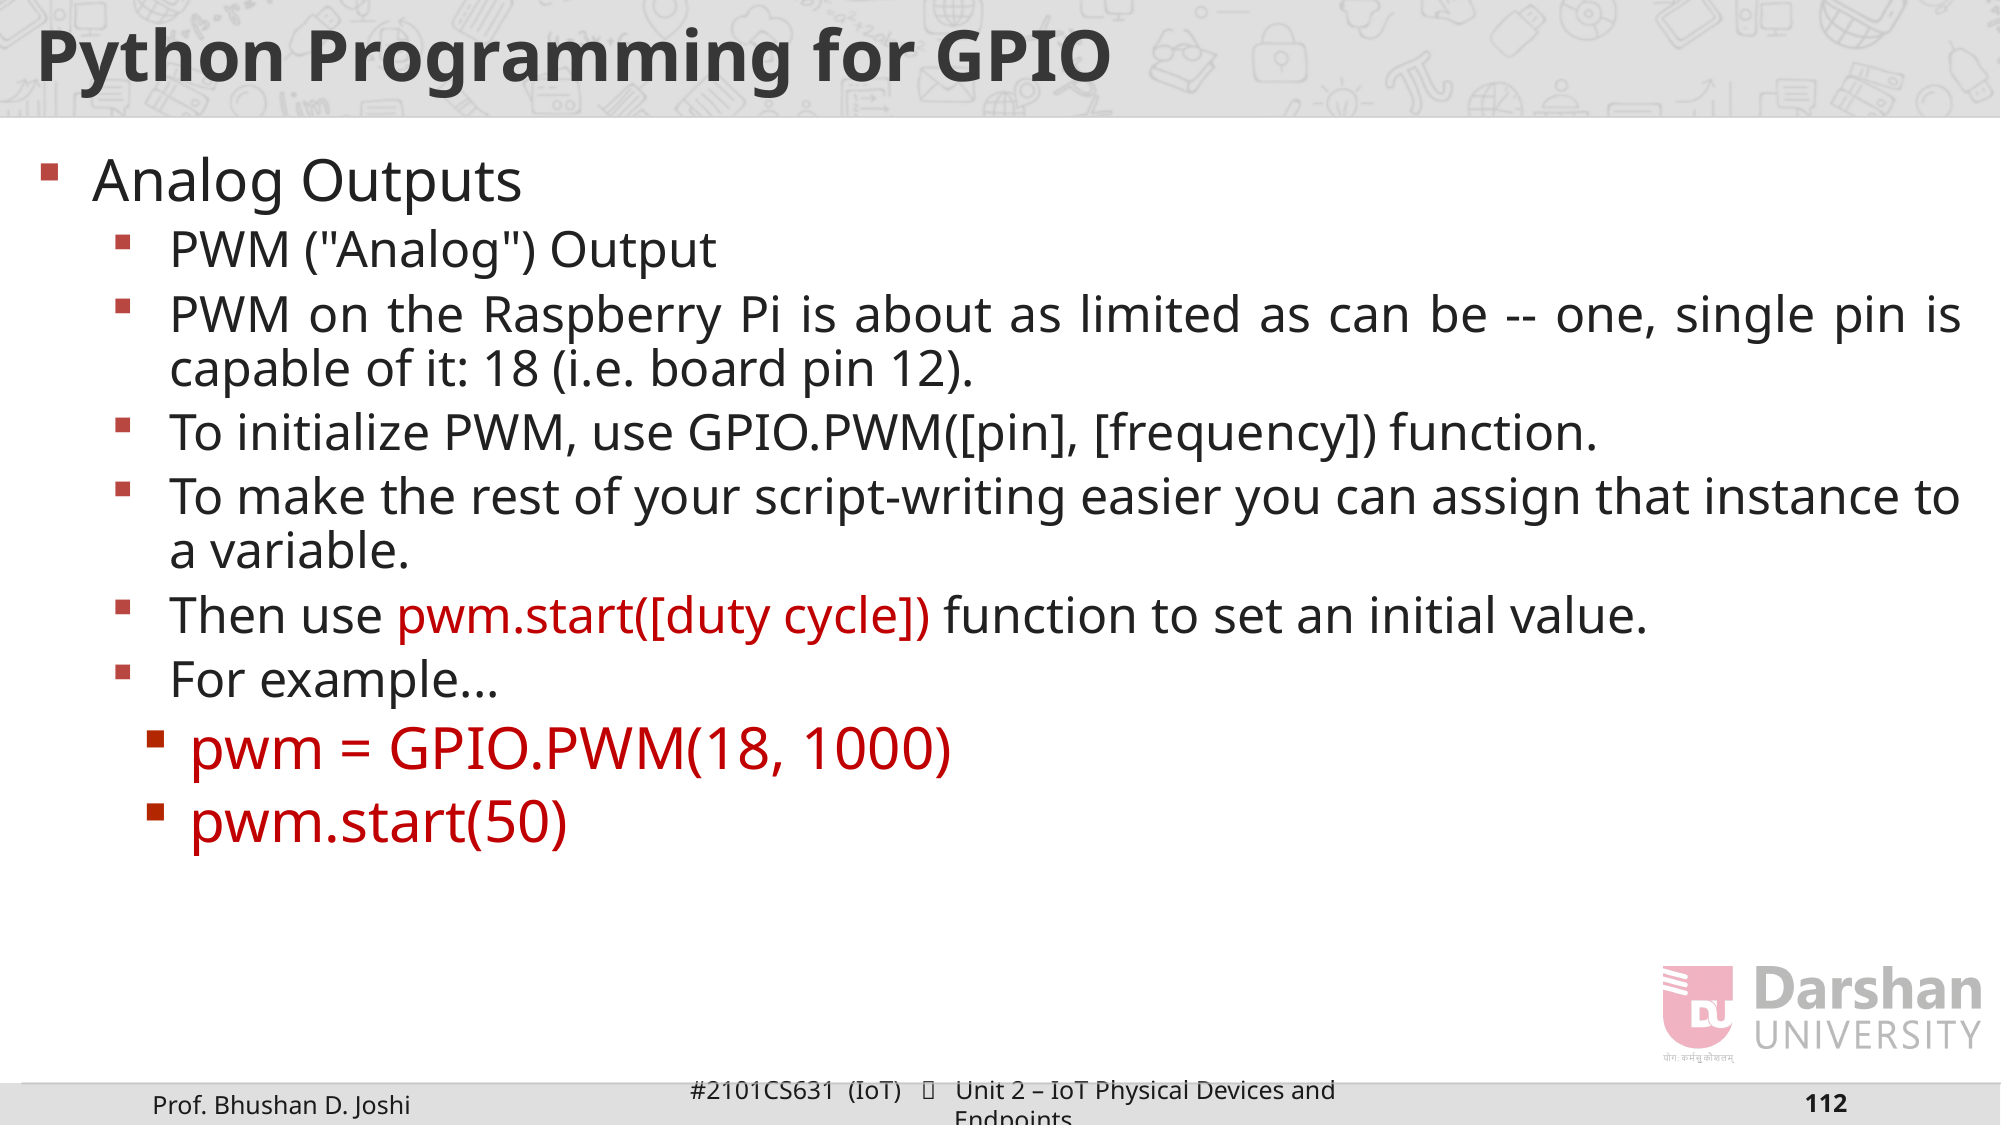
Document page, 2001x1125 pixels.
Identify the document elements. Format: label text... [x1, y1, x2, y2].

list Analog Outputs PWM ("Analog") Output PWM on the Raspberry Pi is about as limited as can be -- one, single pin is capable of it: 18 (i.e. board pin 12). To initialize PWM, use GPIO.PWM([pin], [frequency]) function. To make the rest of your script-writing easier you can assign that instance to a variable. Then use pwm.start([duty cycle]) function to set an initial value. For example... pwm = GPIO.PWM(18, 1000) pwm.start(50) [21, 143, 1979, 1061]
text_box Python Programming for GPIO [0, 0, 2000, 117]
